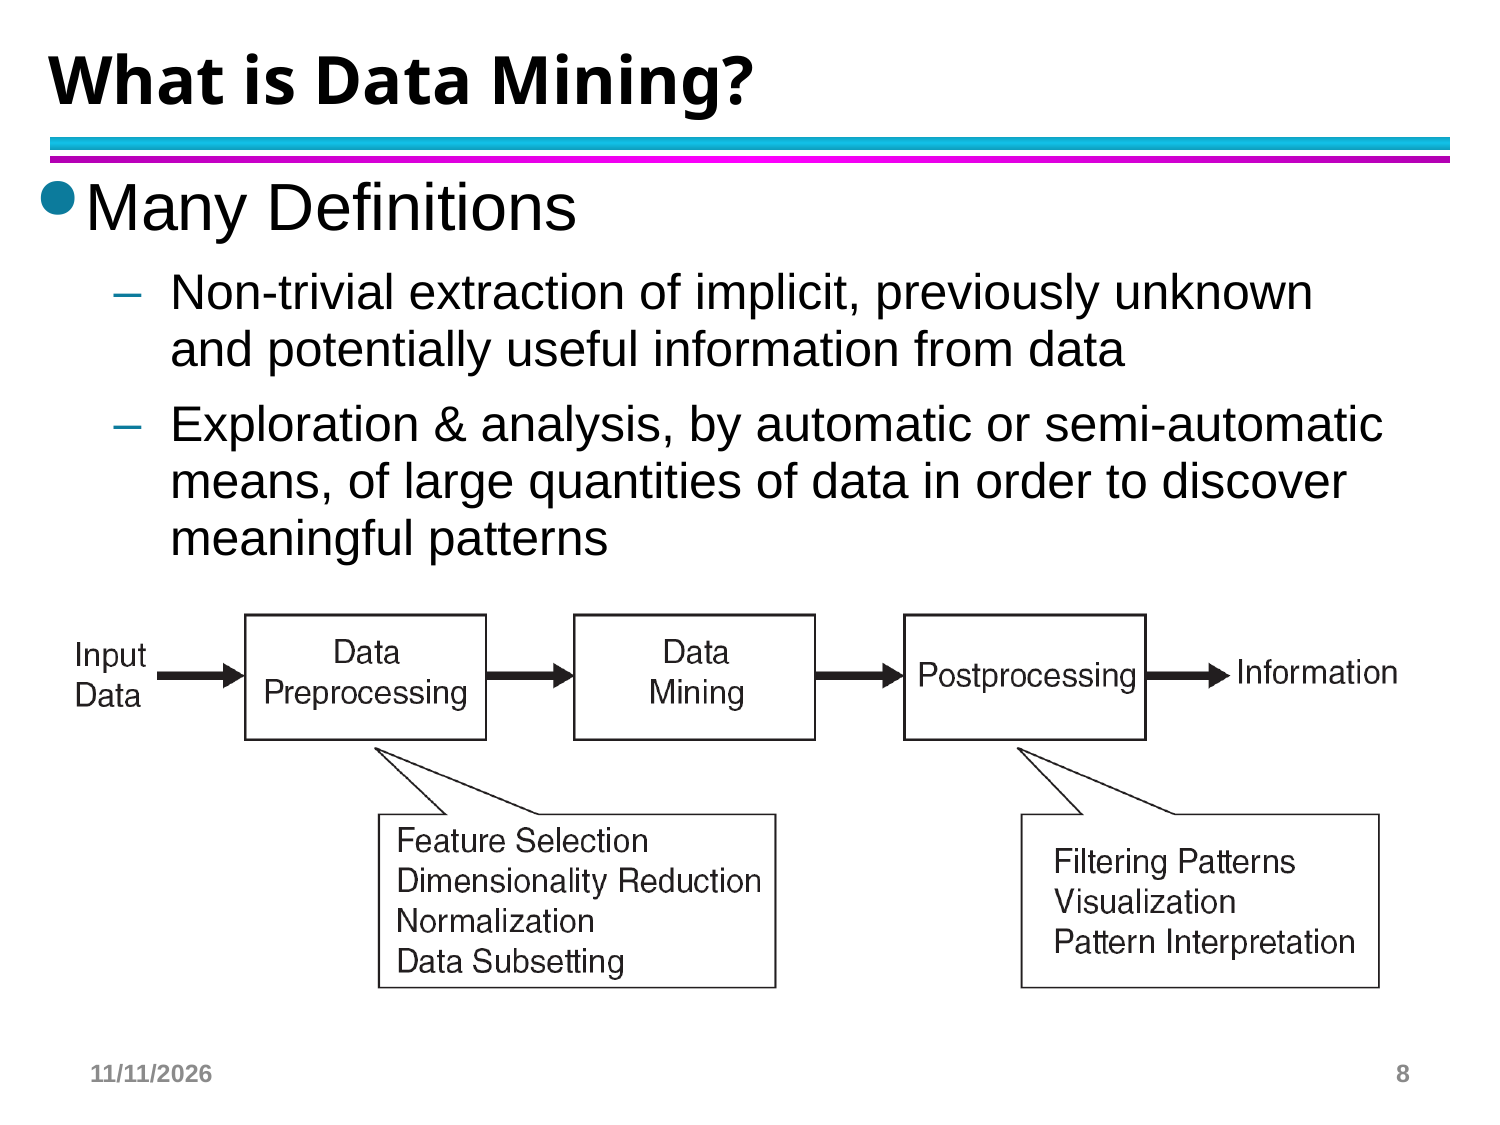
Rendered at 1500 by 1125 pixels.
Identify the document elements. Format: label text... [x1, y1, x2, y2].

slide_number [75, 1042, 425, 1103]
list Many Definitions Non-trivial extraction of implicit, previously unknown and potentially useful information from data Exploration & analysis, by automatic or semi-automatic means, of large quantities of data in order to discover meaningful patterns [23, 162, 1402, 988]
slide_number 8 [1074, 1042, 1425, 1103]
title What is Data Mining? [33, 37, 1392, 125]
picture [62, 587, 1413, 1005]
